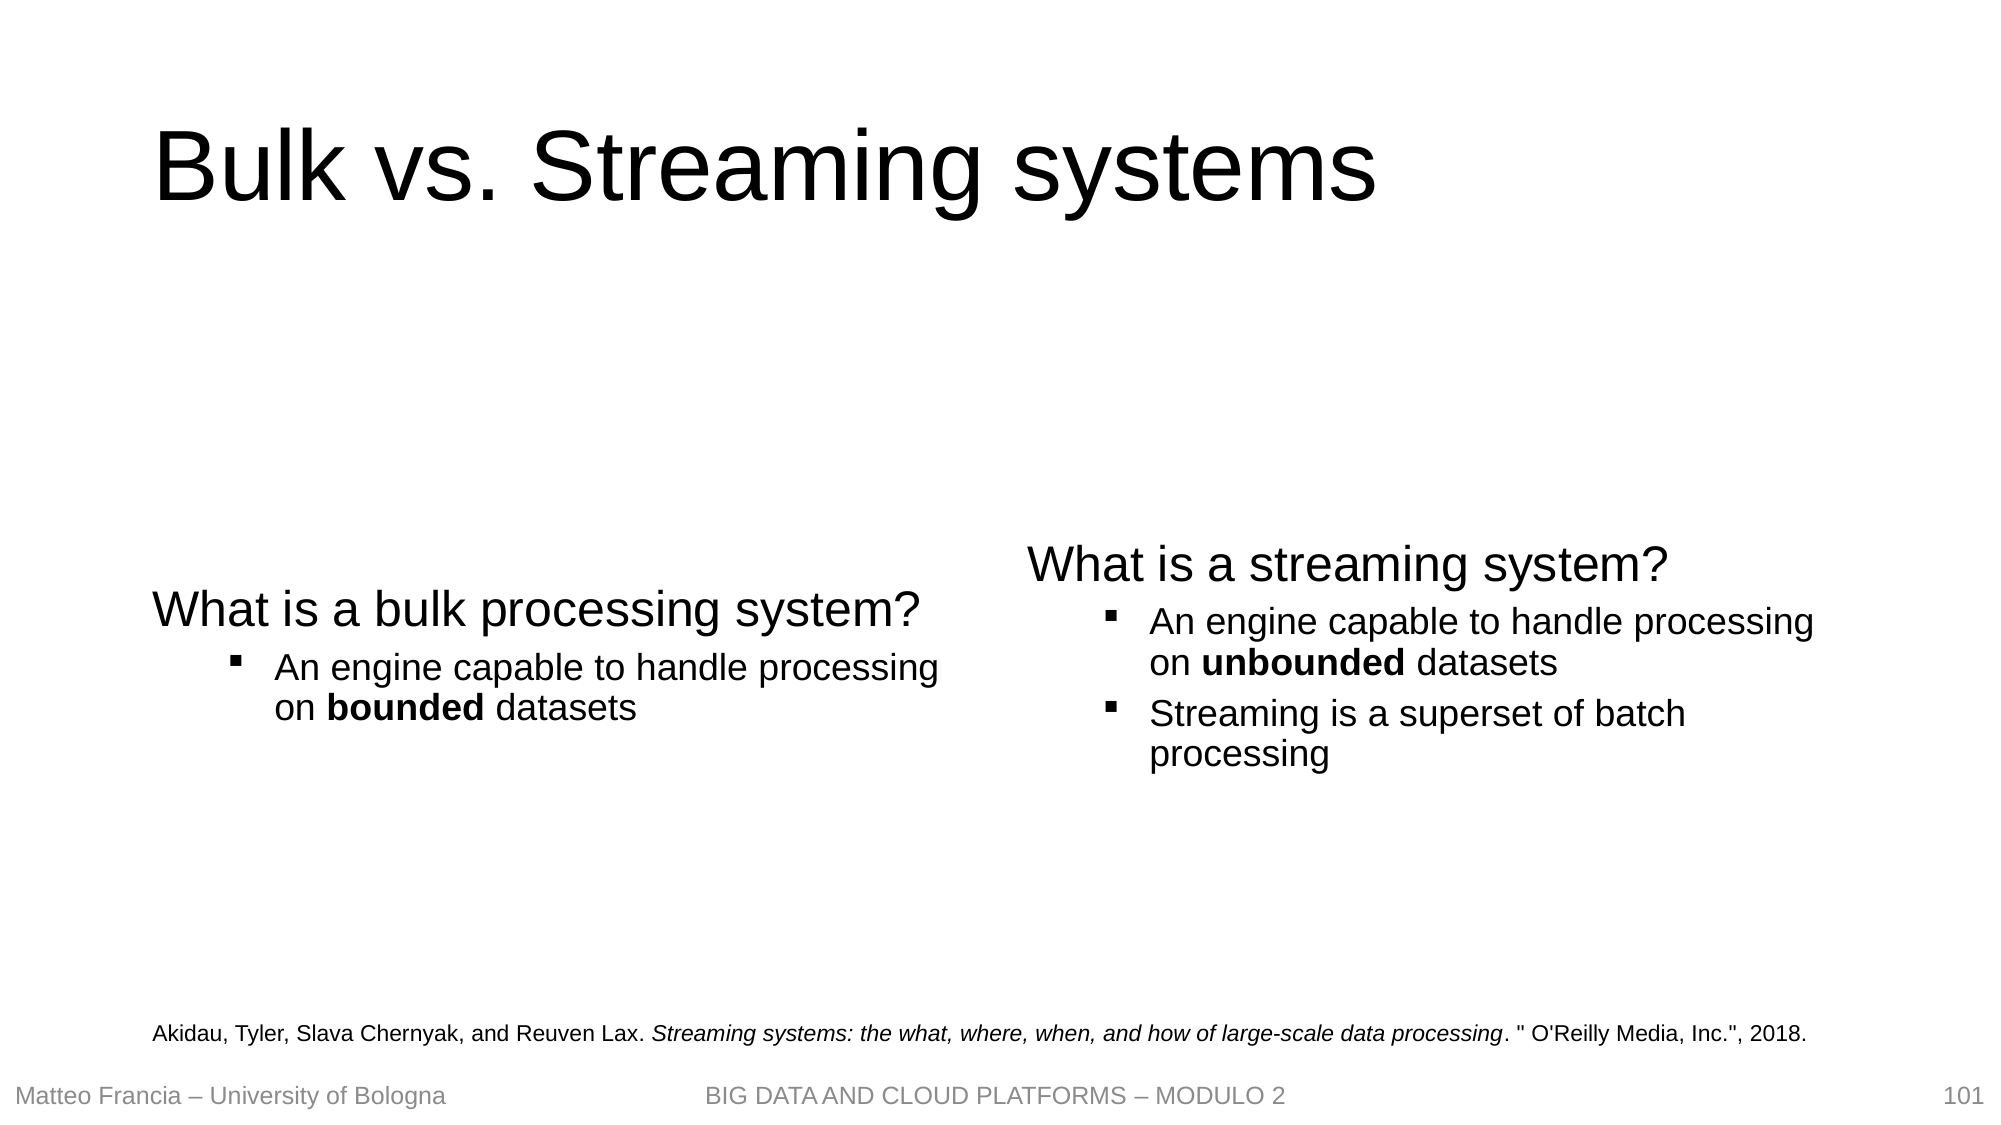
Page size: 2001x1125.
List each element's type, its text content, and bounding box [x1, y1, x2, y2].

footer Matteo Francia – University of Bologna [0, 1065, 466, 1125]
slide_number 101 [1550, 1065, 2000, 1125]
list What is a bulk processing system? An engine capable to handle processing on bounded datasets [137, 299, 988, 1003]
list Akidau, Tyler, Slava Chernyak, and Reuven Lax. Streaming systems: the what, where, when, and how of large-scale data processing. " O'Reilly Media, Inc.", 2018. [137, 1003, 1863, 1064]
list What is a streaming system? An engine capable to handle processing on unbounded datasets Streaming is a superset of batch processing [1012, 299, 1863, 1003]
title Bulk vs. Streaming systems [137, 59, 1863, 278]
